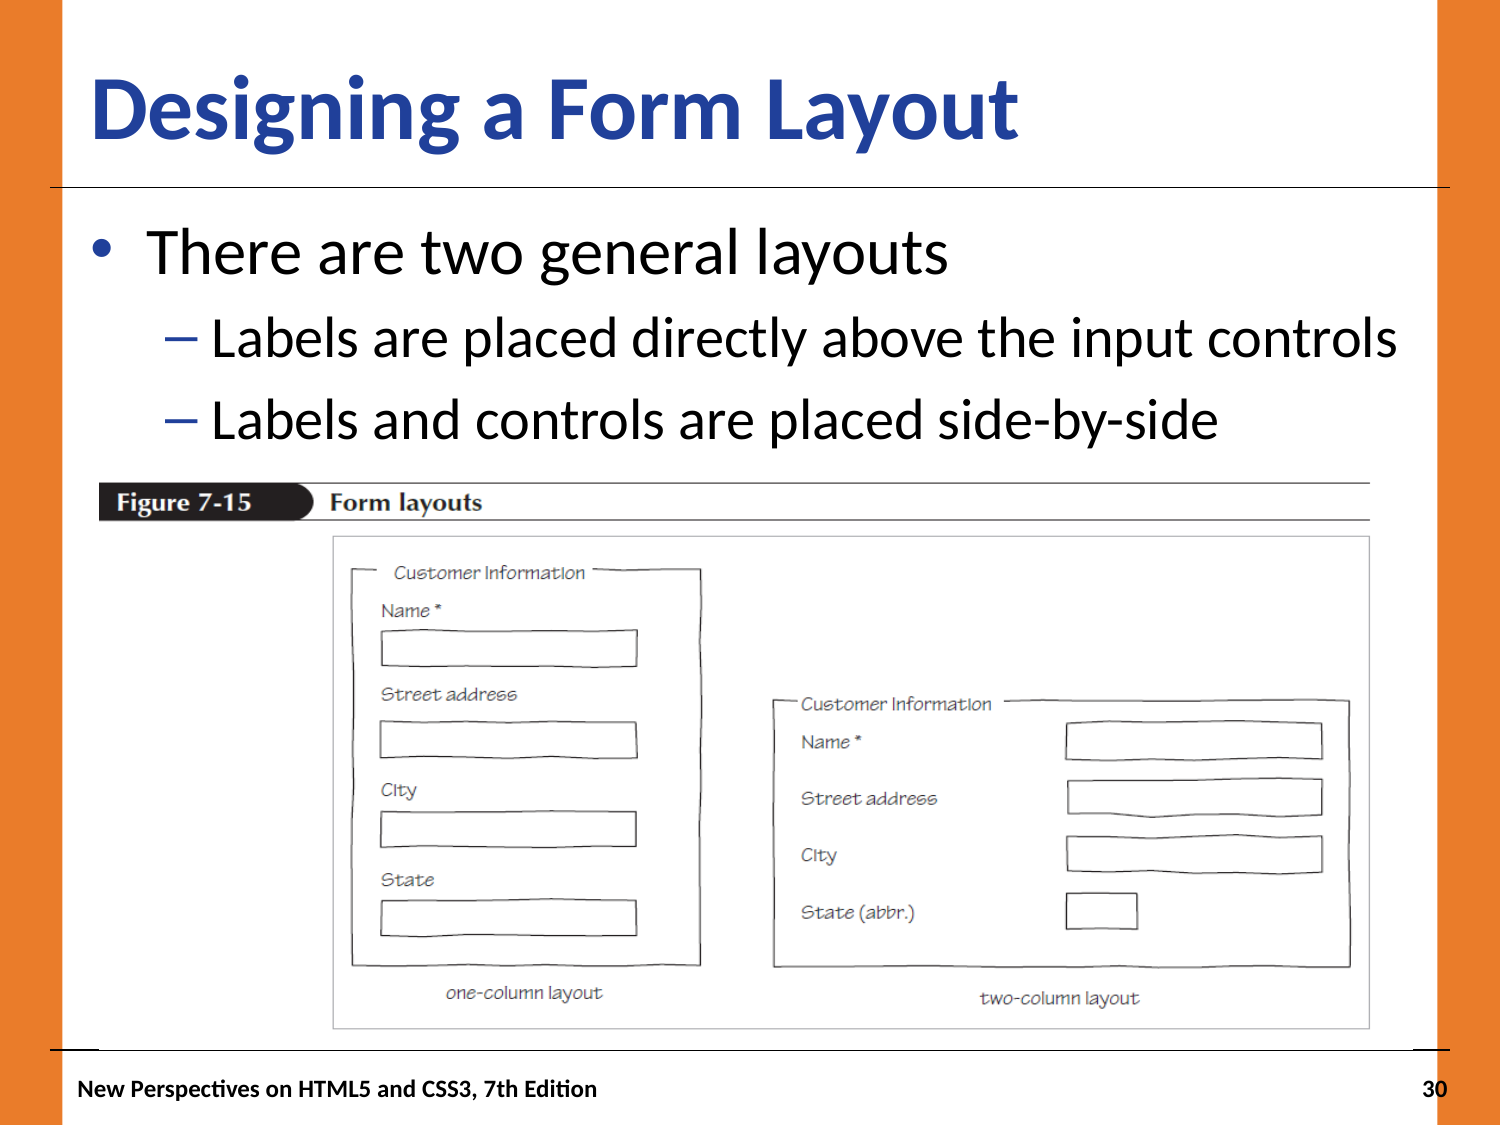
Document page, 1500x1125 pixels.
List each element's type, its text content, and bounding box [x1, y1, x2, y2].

slide_number 30 [1374, 1050, 1463, 1125]
title Designing a Form Layout [74, 24, 1438, 181]
picture [99, 462, 1413, 1051]
footer New Perspectives on HTML5 and CSS3, 7th Edition [62, 1050, 1374, 1125]
list There are two general layouts Labels are placed directly above the input controls Labels and controls are placed side-by-side [74, 199, 1438, 1006]
